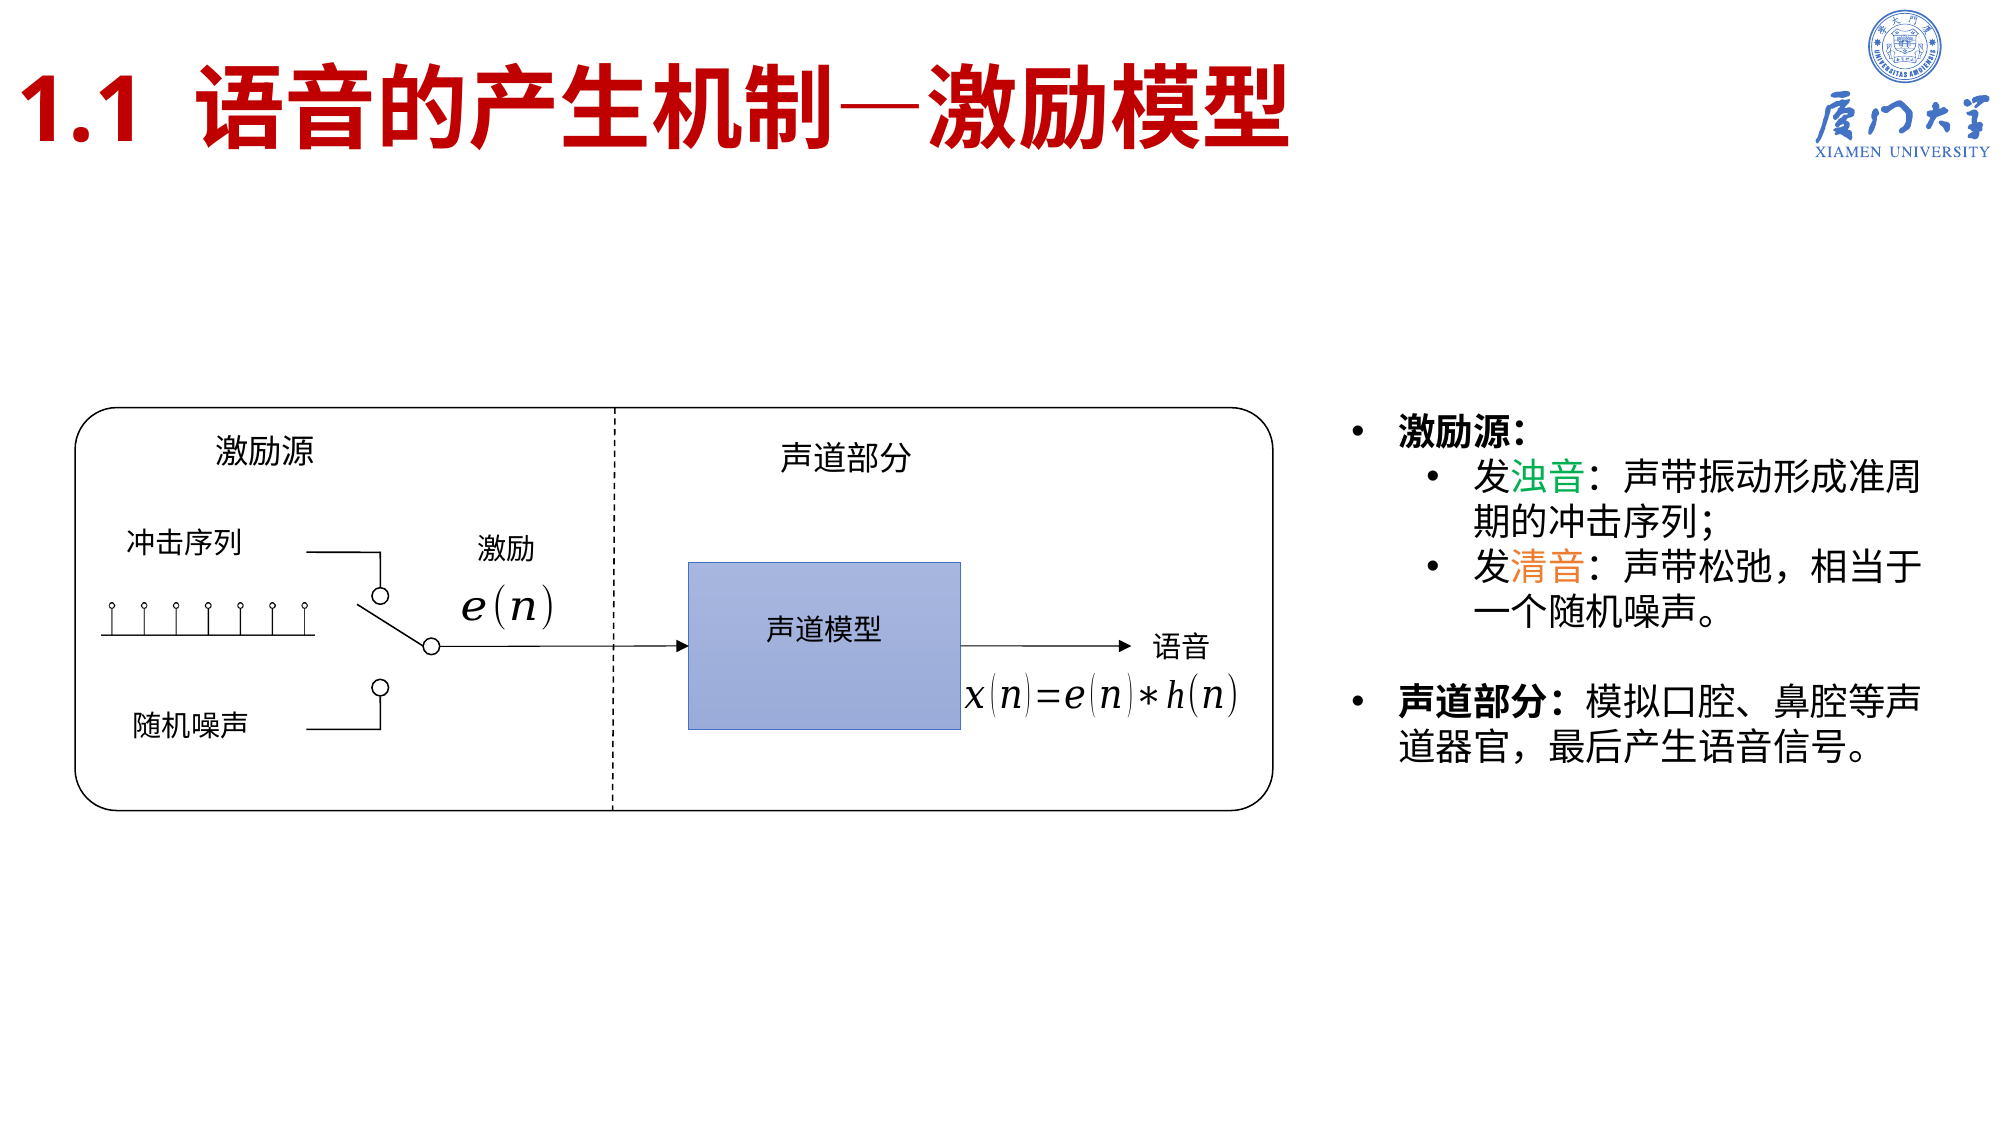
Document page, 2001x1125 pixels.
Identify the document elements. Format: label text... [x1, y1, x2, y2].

text_box 激励源： 发浊音：声带振动形成准周期的冲击序列； 发清音：声带松弛，相当于一个随机噪声。 声道部分：模拟口腔、鼻腔等声道器官，最后产生语音信号。 [1336, 400, 1950, 776]
text_box 激励 [462, 523, 551, 573]
text_box 冲击序列 [111, 516, 259, 567]
text_box [371, 587, 389, 605]
text_box [75, 407, 1273, 811]
text_box [423, 638, 440, 655]
text_box 声道部分 [765, 429, 929, 485]
text_box [371, 679, 389, 696]
text_box 语音 [1137, 620, 1226, 671]
text_box 随机噪声 [117, 700, 265, 750]
title 1.1 语音的产生机制—激励模型 [1, 3, 1727, 221]
text_box 激励源 [200, 423, 330, 478]
picture [101, 602, 315, 636]
